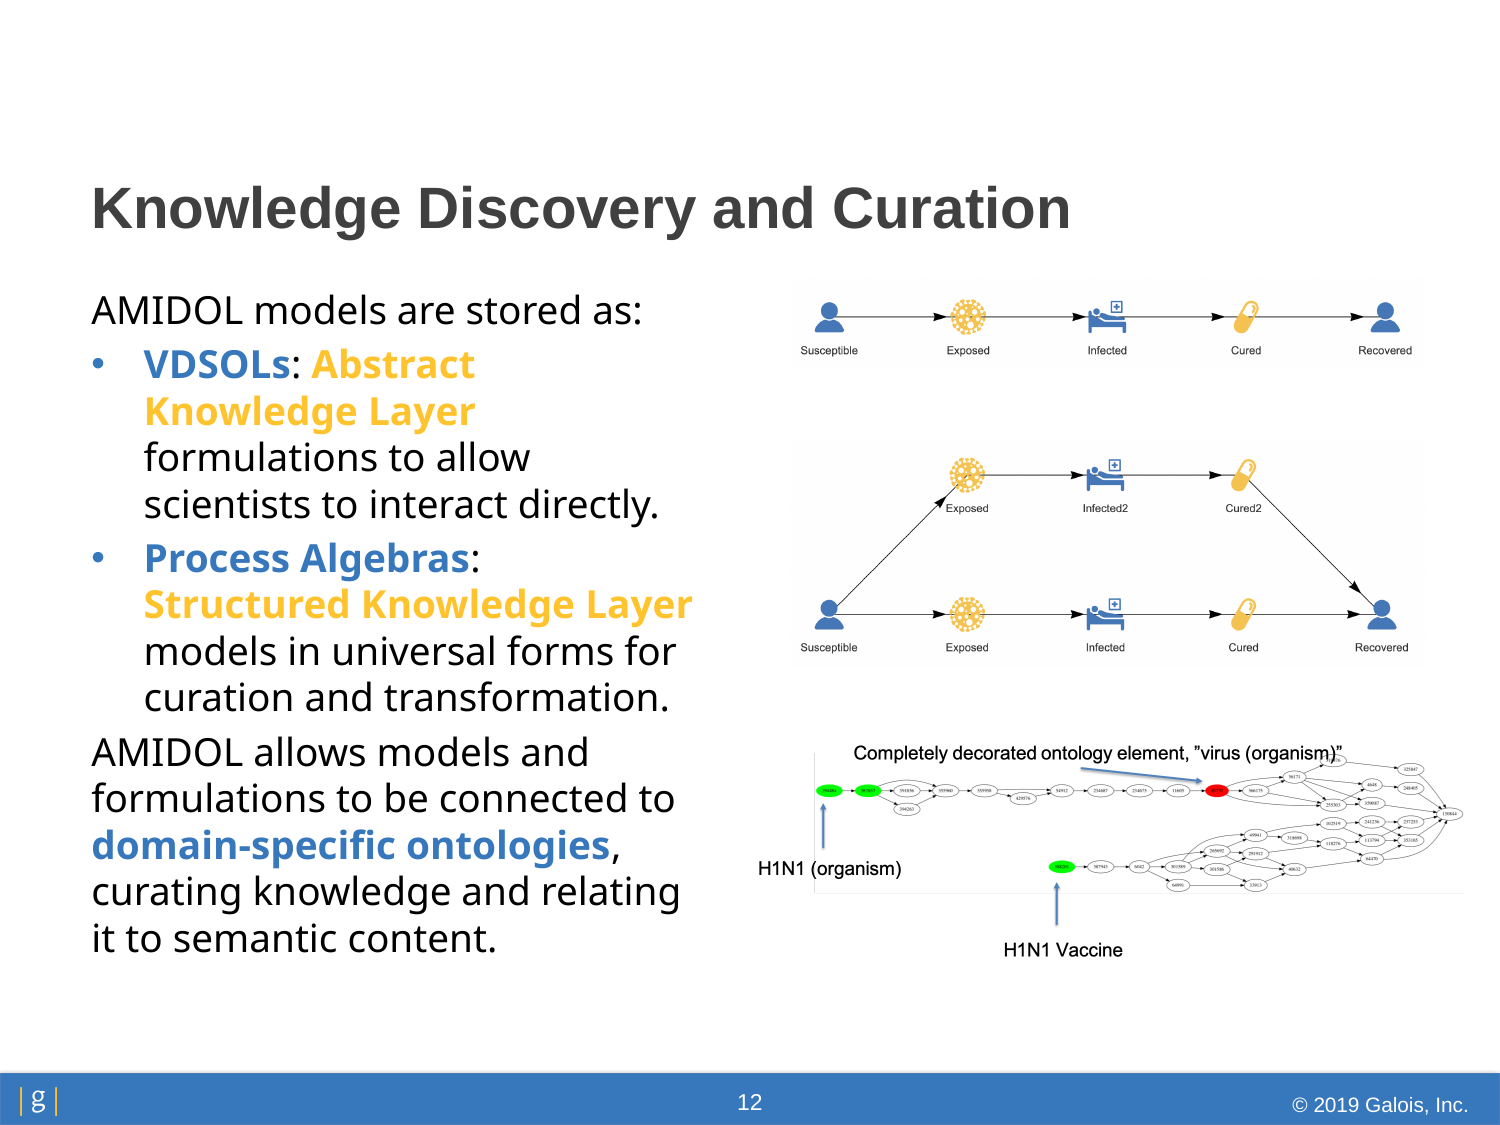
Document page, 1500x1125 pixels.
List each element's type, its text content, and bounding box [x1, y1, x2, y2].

list AMIDOL models are stored as: VDSOLs: Abstract Knowledge Layer formulations to allow scientists to interact directly. Process Algebras: Structured Knowledge Layer models in universal forms for curation and transformation. AMIDOL allows models and formulations to be connected to domain-specific ontologies, curating knowledge and relating it to semantic content. [76, 277, 713, 1007]
picture [20, 1087, 57, 1116]
picture [746, 734, 1464, 972]
picture [786, 442, 1429, 667]
picture [786, 277, 1424, 367]
title Knowledge Discovery and Curation [76, 172, 1422, 239]
